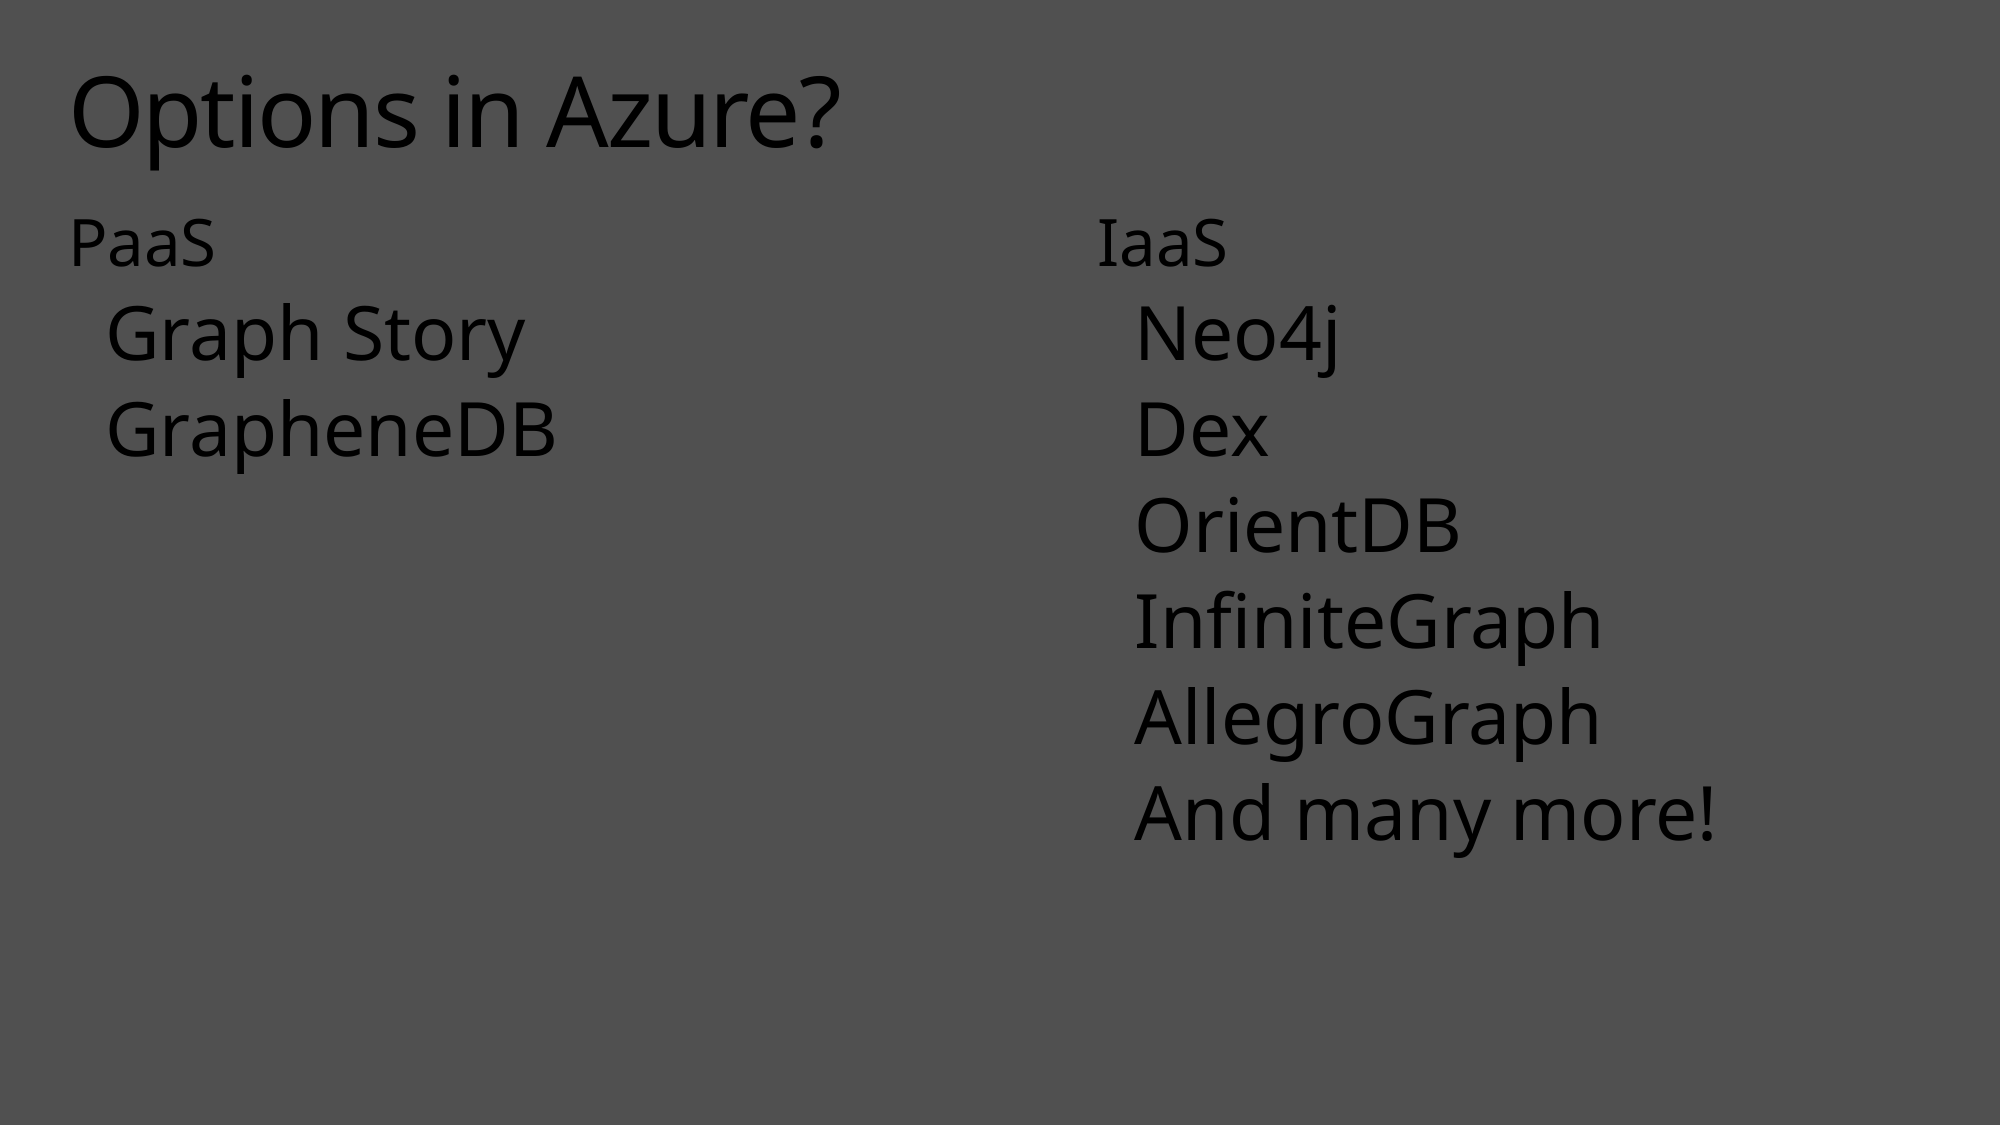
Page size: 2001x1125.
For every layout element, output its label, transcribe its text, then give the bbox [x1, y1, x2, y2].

list PaaS Graph Story GrapheneDB [44, 195, 927, 497]
title Options in Azure? [44, 47, 1957, 196]
list IaaS Neo4j Dex OrientDB InfiniteGraph AllegroGraph And many more! [1073, 195, 1956, 993]
